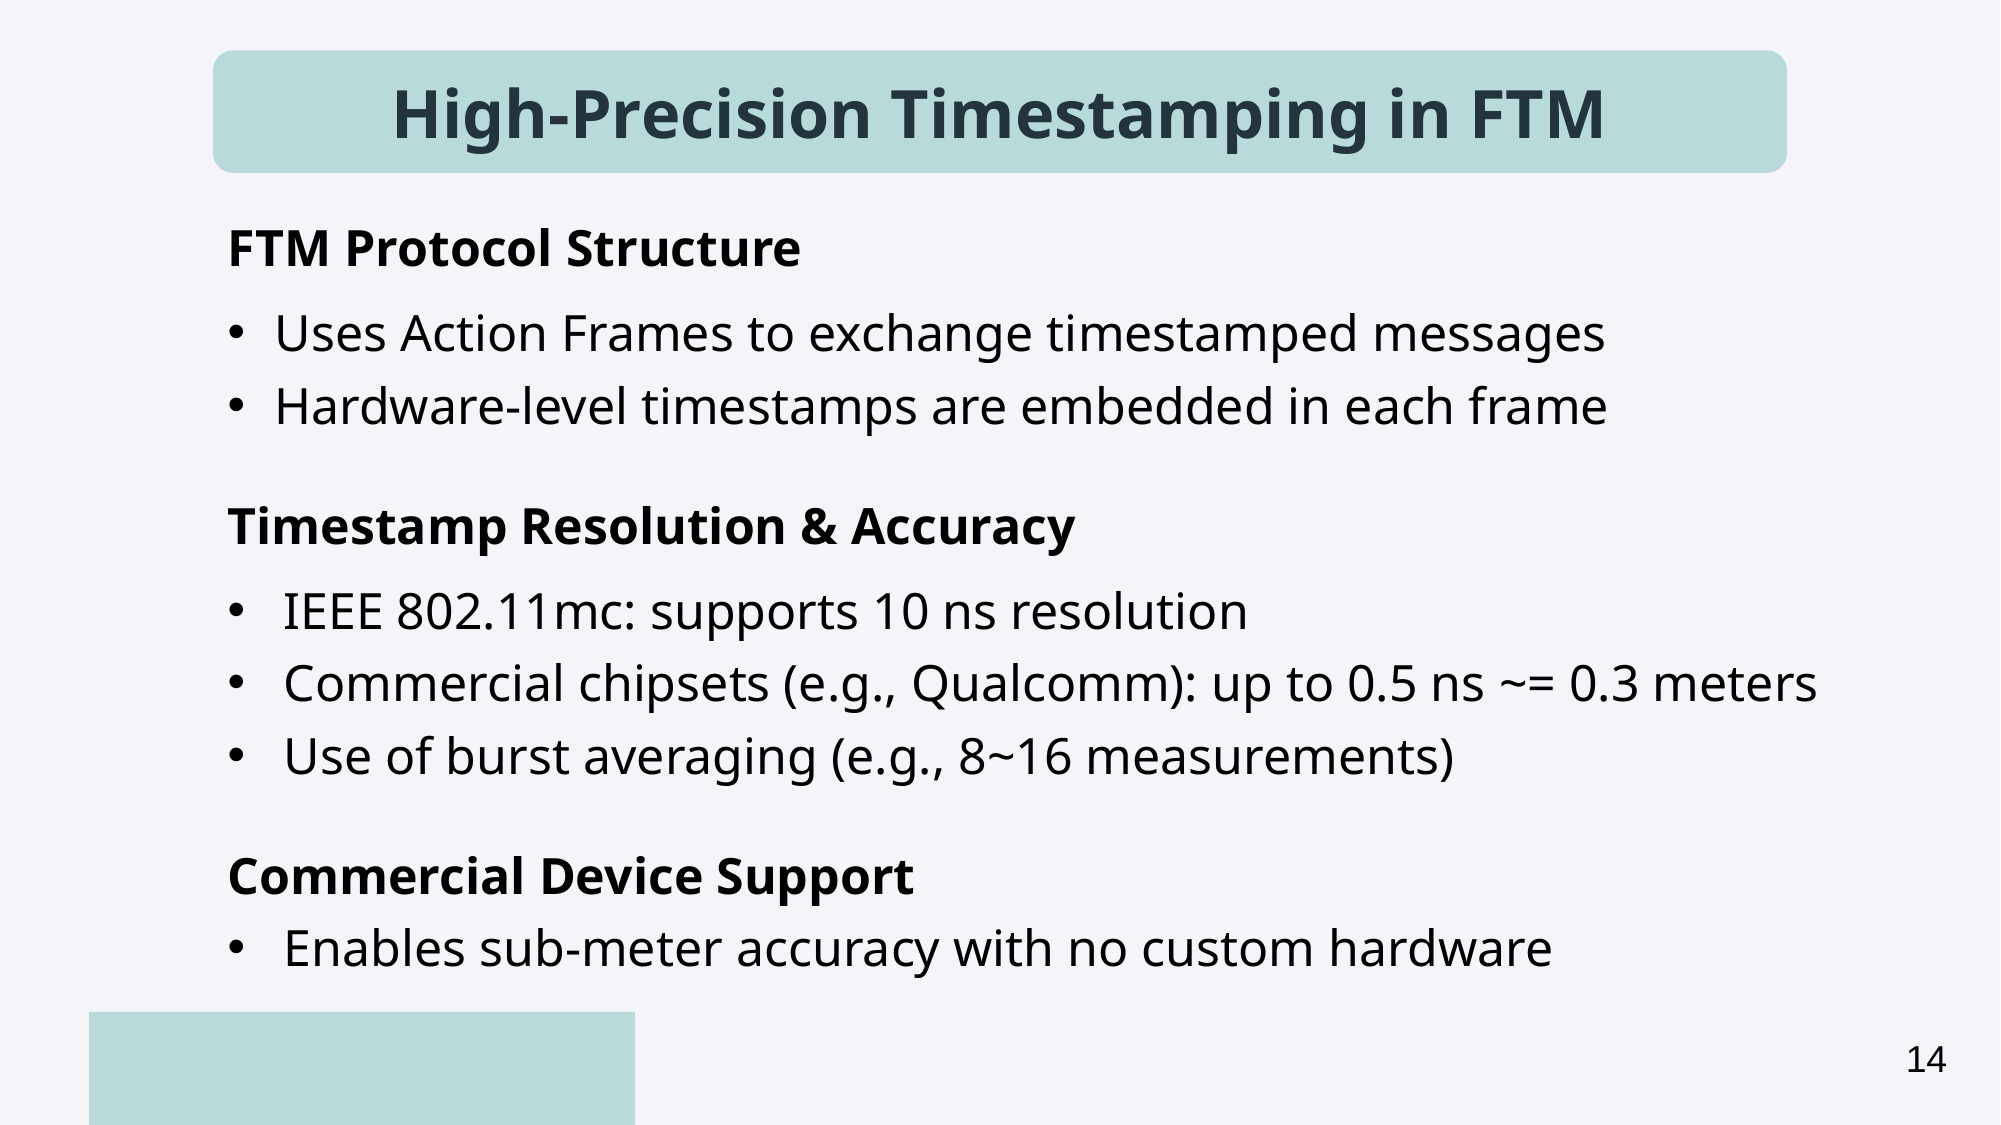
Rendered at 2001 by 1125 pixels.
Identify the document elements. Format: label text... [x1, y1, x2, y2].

text_box [89, 1011, 212, 1125]
text_box FTM Protocol Structure Uses Action Frames to exchange timestamped messages Hardware-level timestamps are embedded in each frame Timestamp Resolution & Accuracy IEEE 802.11mc: supports 10 ns resolution Commercial chipsets (e.g., Qualcomm): up to 0.5 ns ~= 0.3 meters Use of burst averaging (e.g., 8~16 measurements) Commercial Device Support Enables sub-meter accuracy with no custom hardware [212, 209, 1907, 1125]
text_box 14 [1907, 1027, 1966, 1088]
text_box High-Precision Timestamping in FTM [210, 48, 1790, 176]
